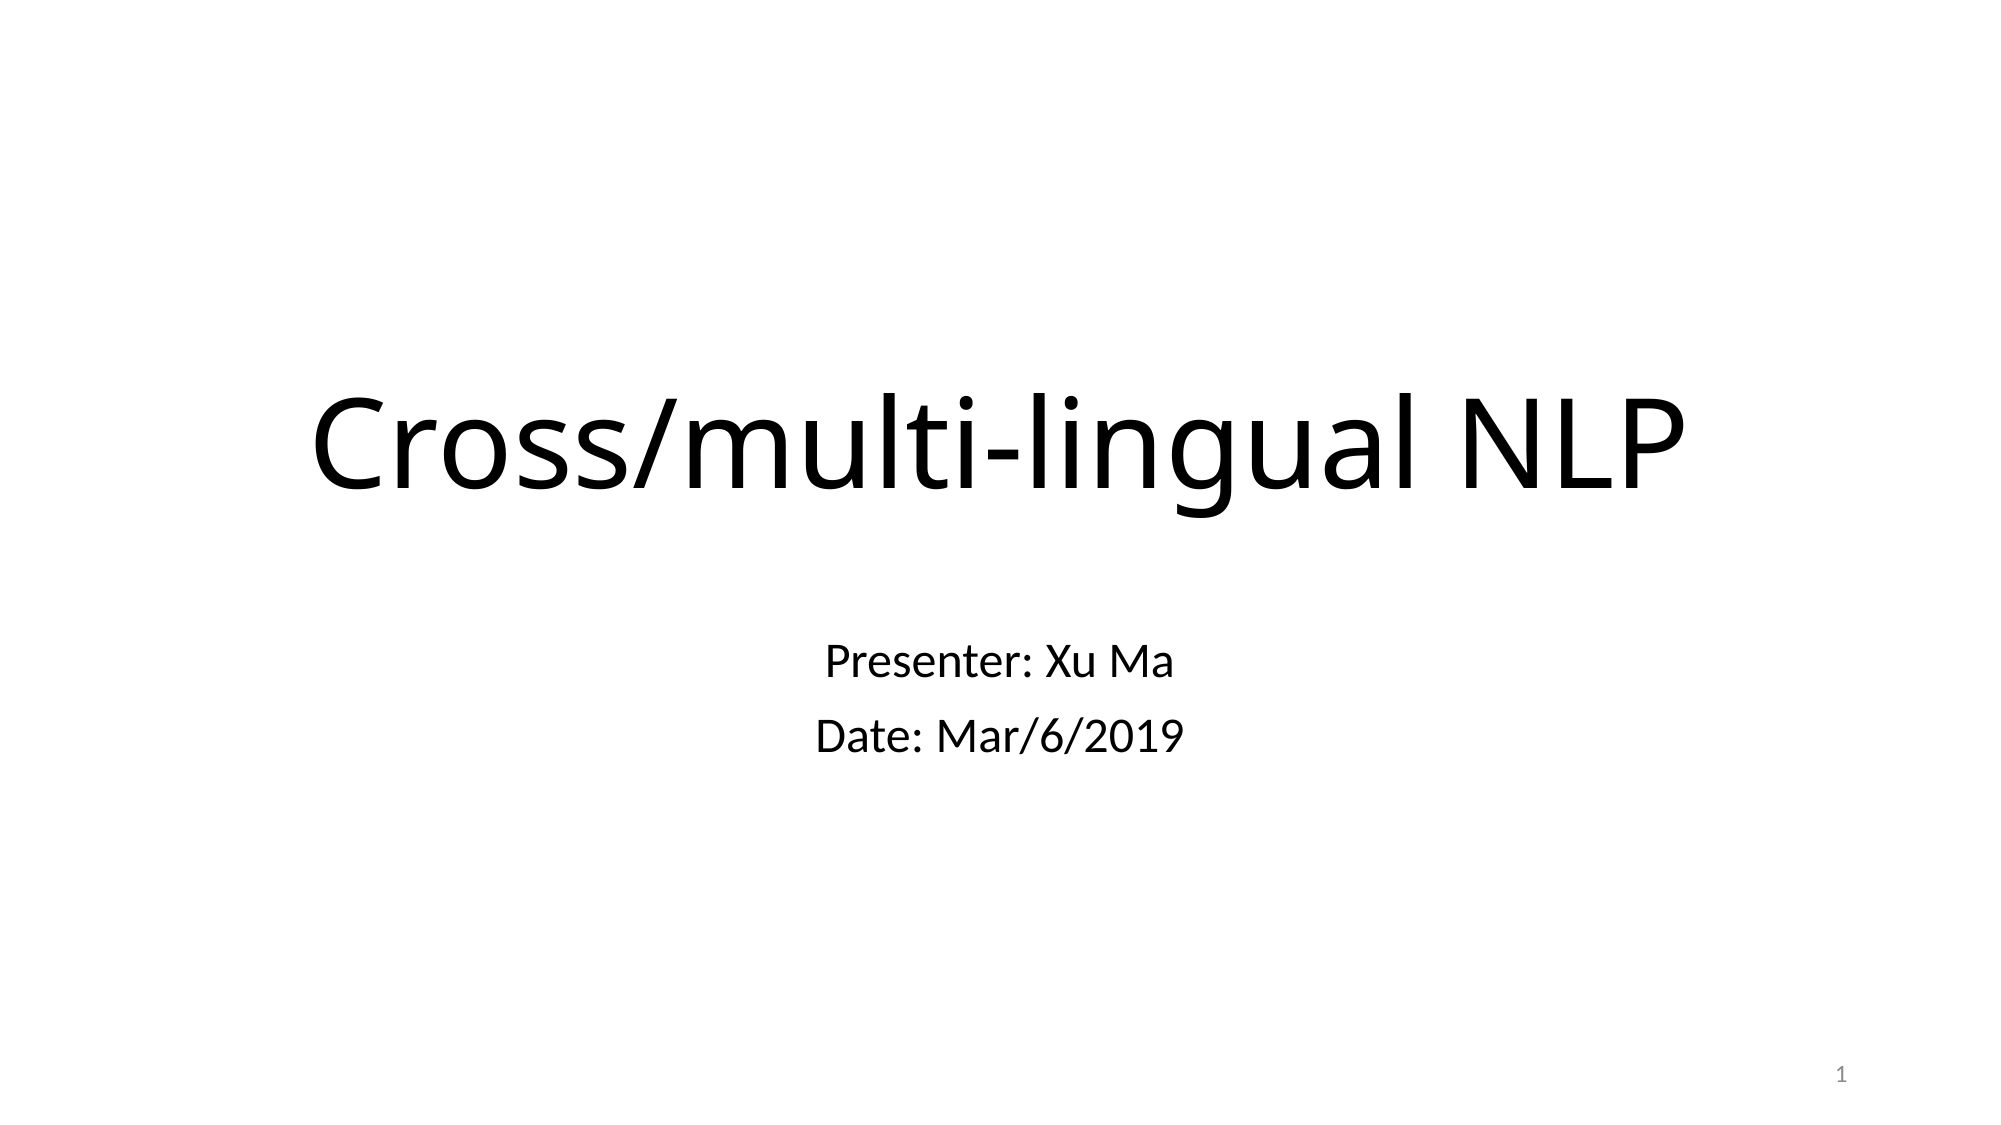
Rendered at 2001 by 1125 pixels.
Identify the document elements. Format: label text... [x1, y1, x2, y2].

slide_number 0 [1412, 1042, 1863, 1103]
subtitle Presenter: Xu Ma Date: Mar/6/2019 [249, 627, 1750, 899]
title Cross/multi-lingual NLP [249, 131, 1750, 524]
